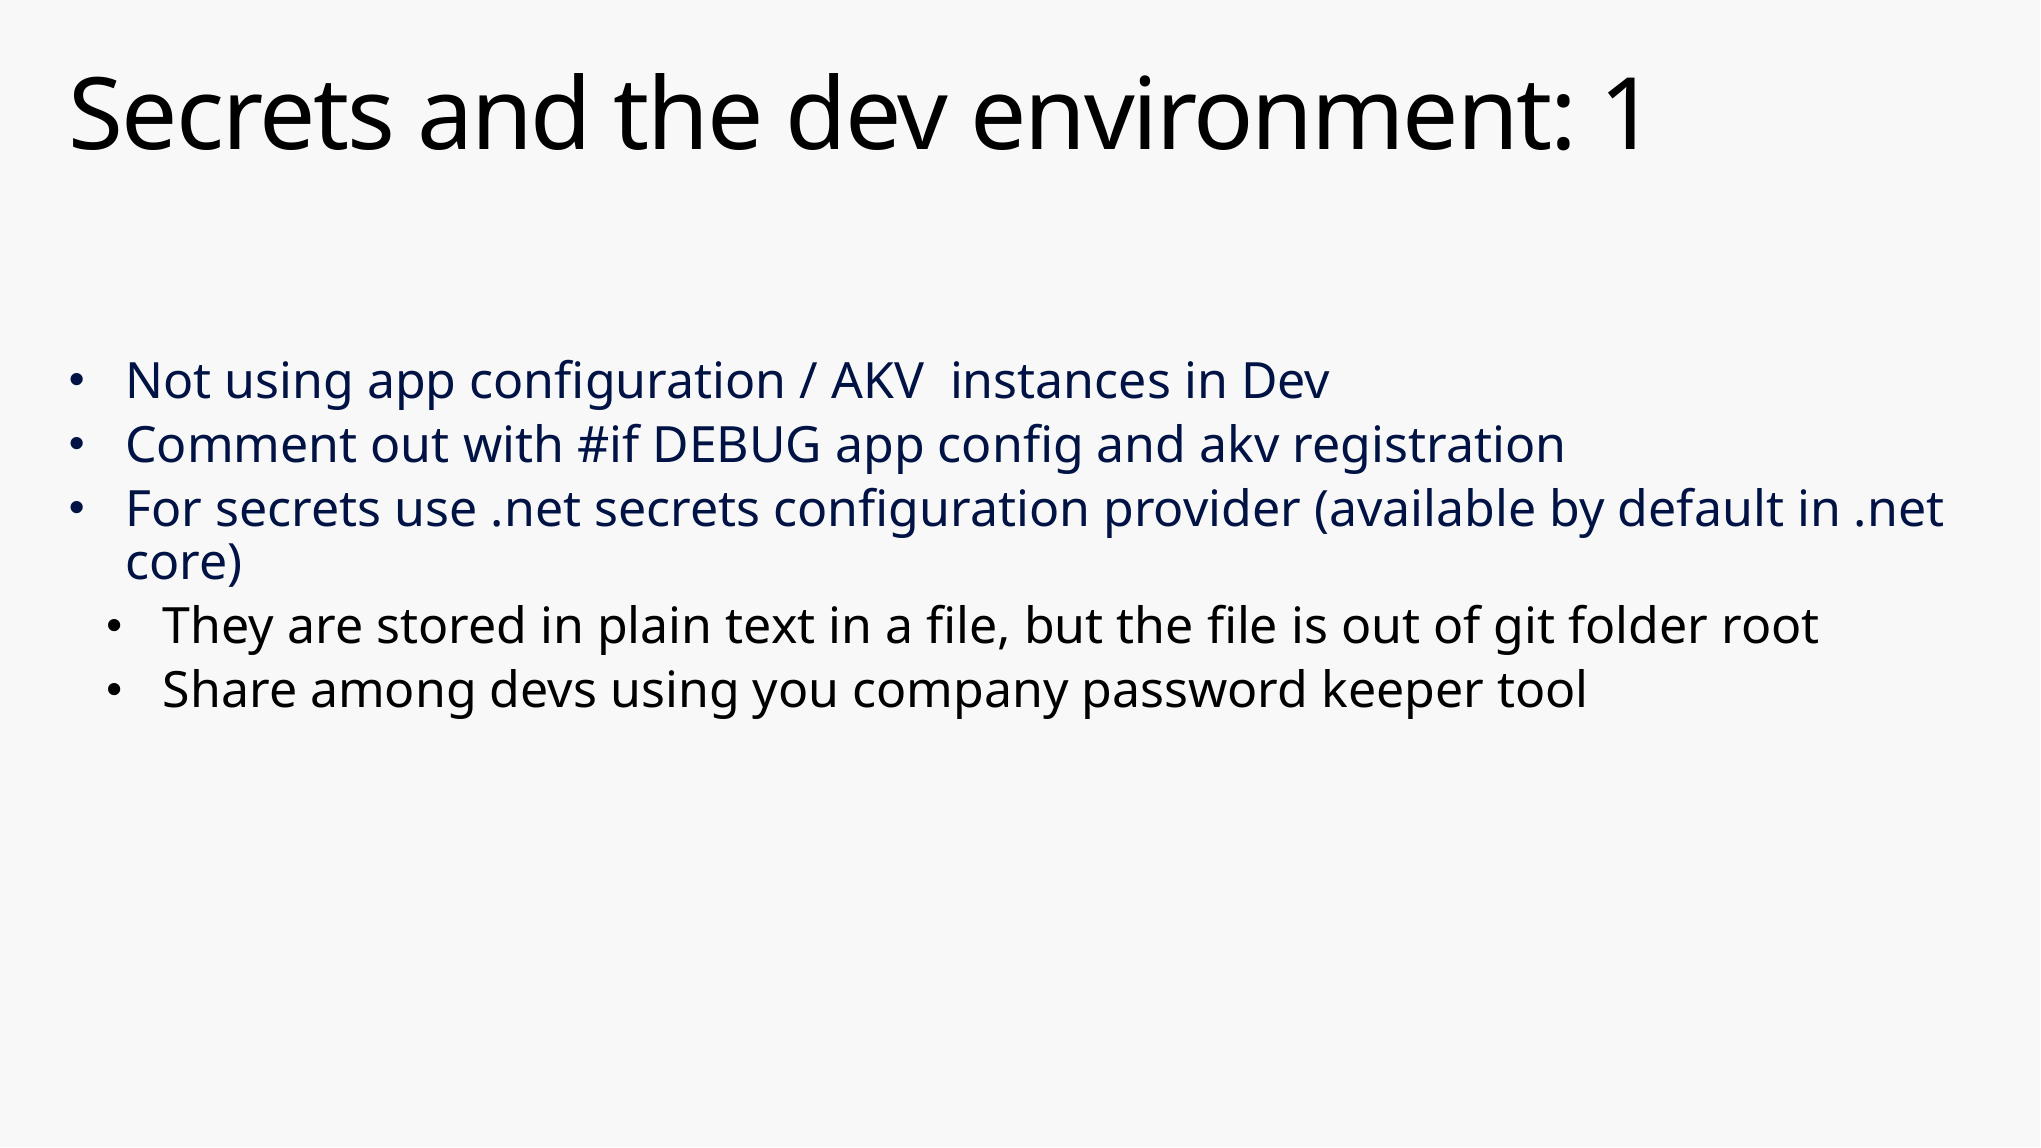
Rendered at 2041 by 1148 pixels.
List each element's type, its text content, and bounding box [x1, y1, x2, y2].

list Not using app configuration / AKV instances in Dev Comment out with #if DEBUG app config and akv registration For secrets use .net secrets configuration provider (available by default in .net core) They are stored in plain text in a file, but the file is out of git folder root Share among devs using you company password keeper tool [45, 339, 1971, 880]
title Secrets and the dev environment: 1 [45, 48, 1971, 199]
